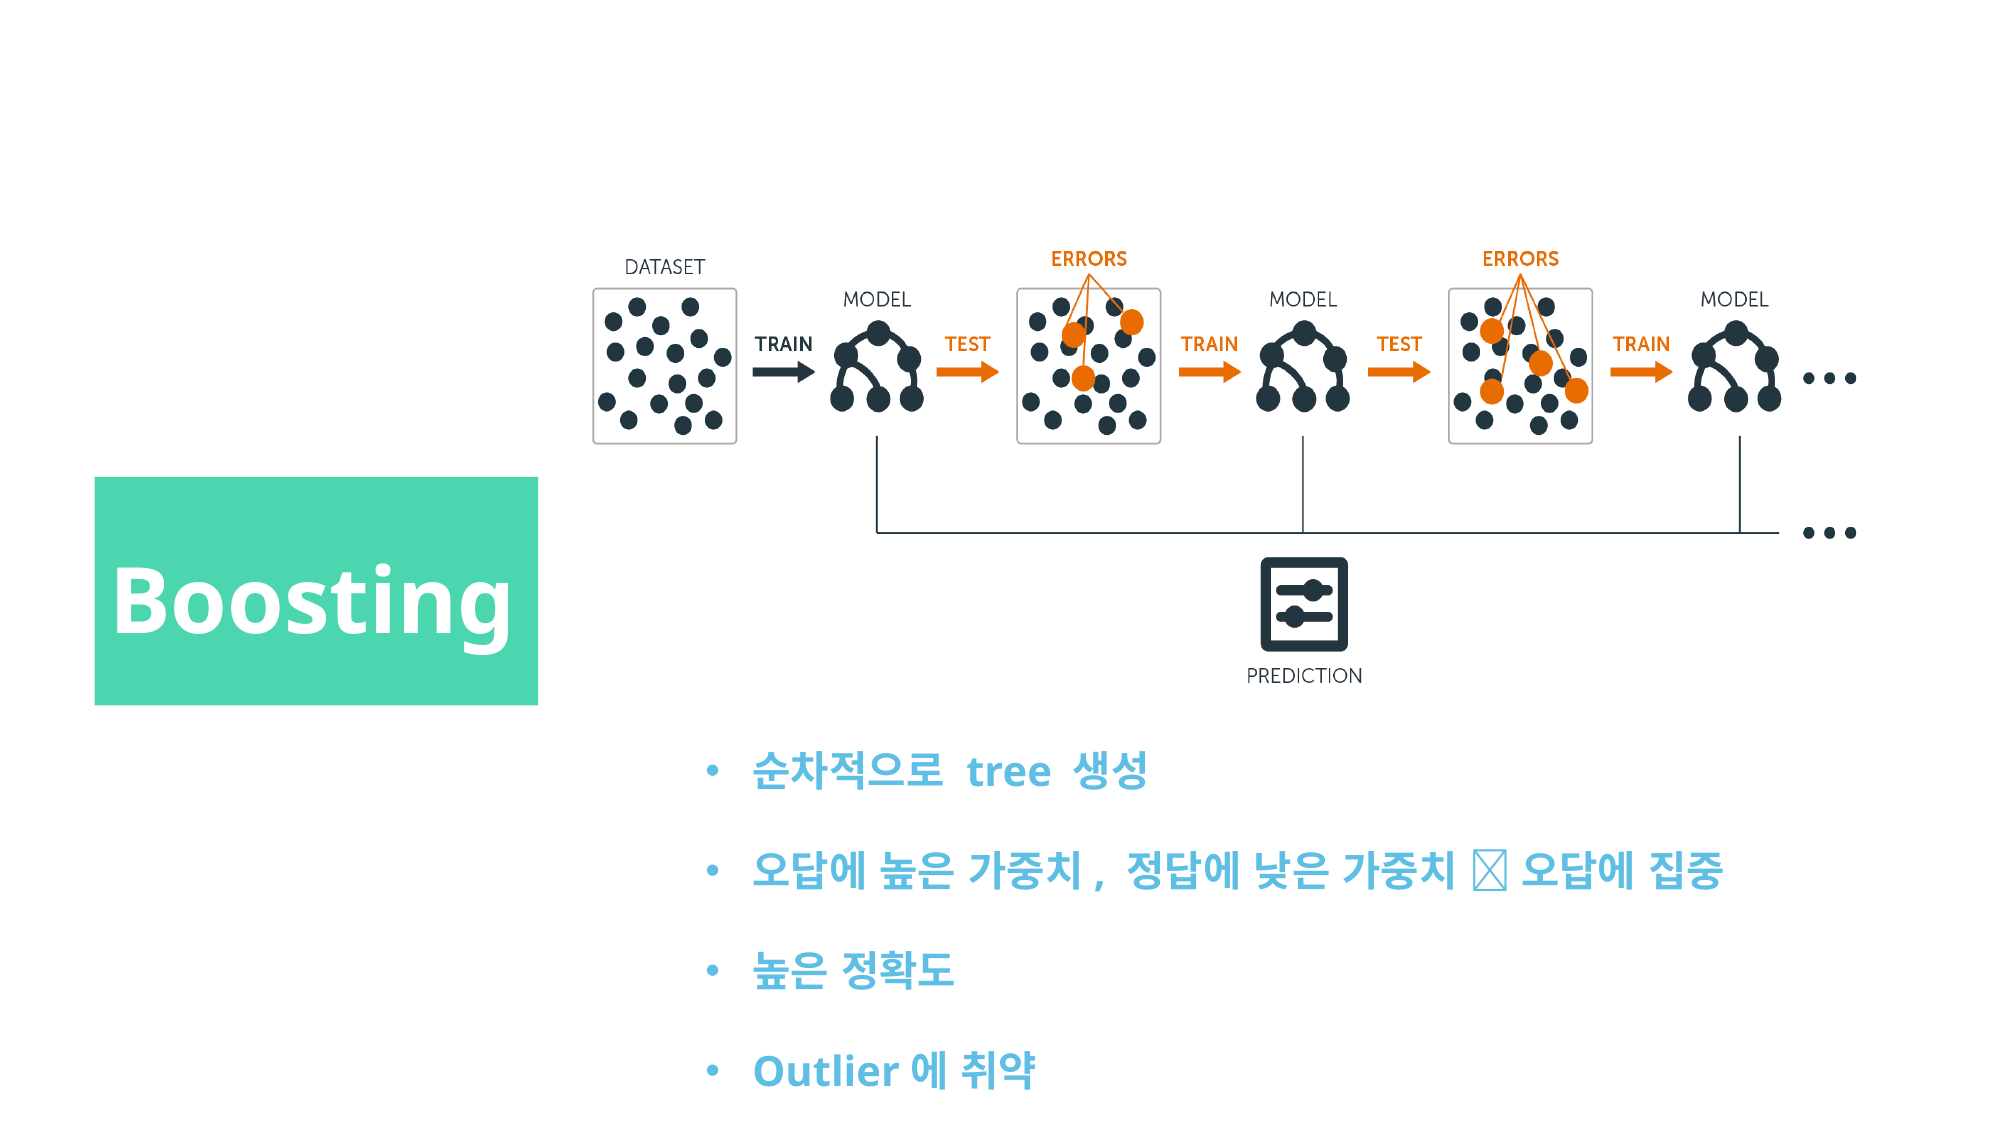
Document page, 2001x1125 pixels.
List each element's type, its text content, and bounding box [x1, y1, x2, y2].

text_box [94, 690, 539, 707]
text_box 순차적으로 tree 생성 오답에 높은 가중치, 정답에 낮은 가중치  오답에 집중 높은 정확도 Outlier에 취약 [690, 726, 1776, 1103]
picture [560, 174, 1906, 726]
text_box Boosting [94, 492, 539, 690]
text_box [94, 476, 539, 492]
